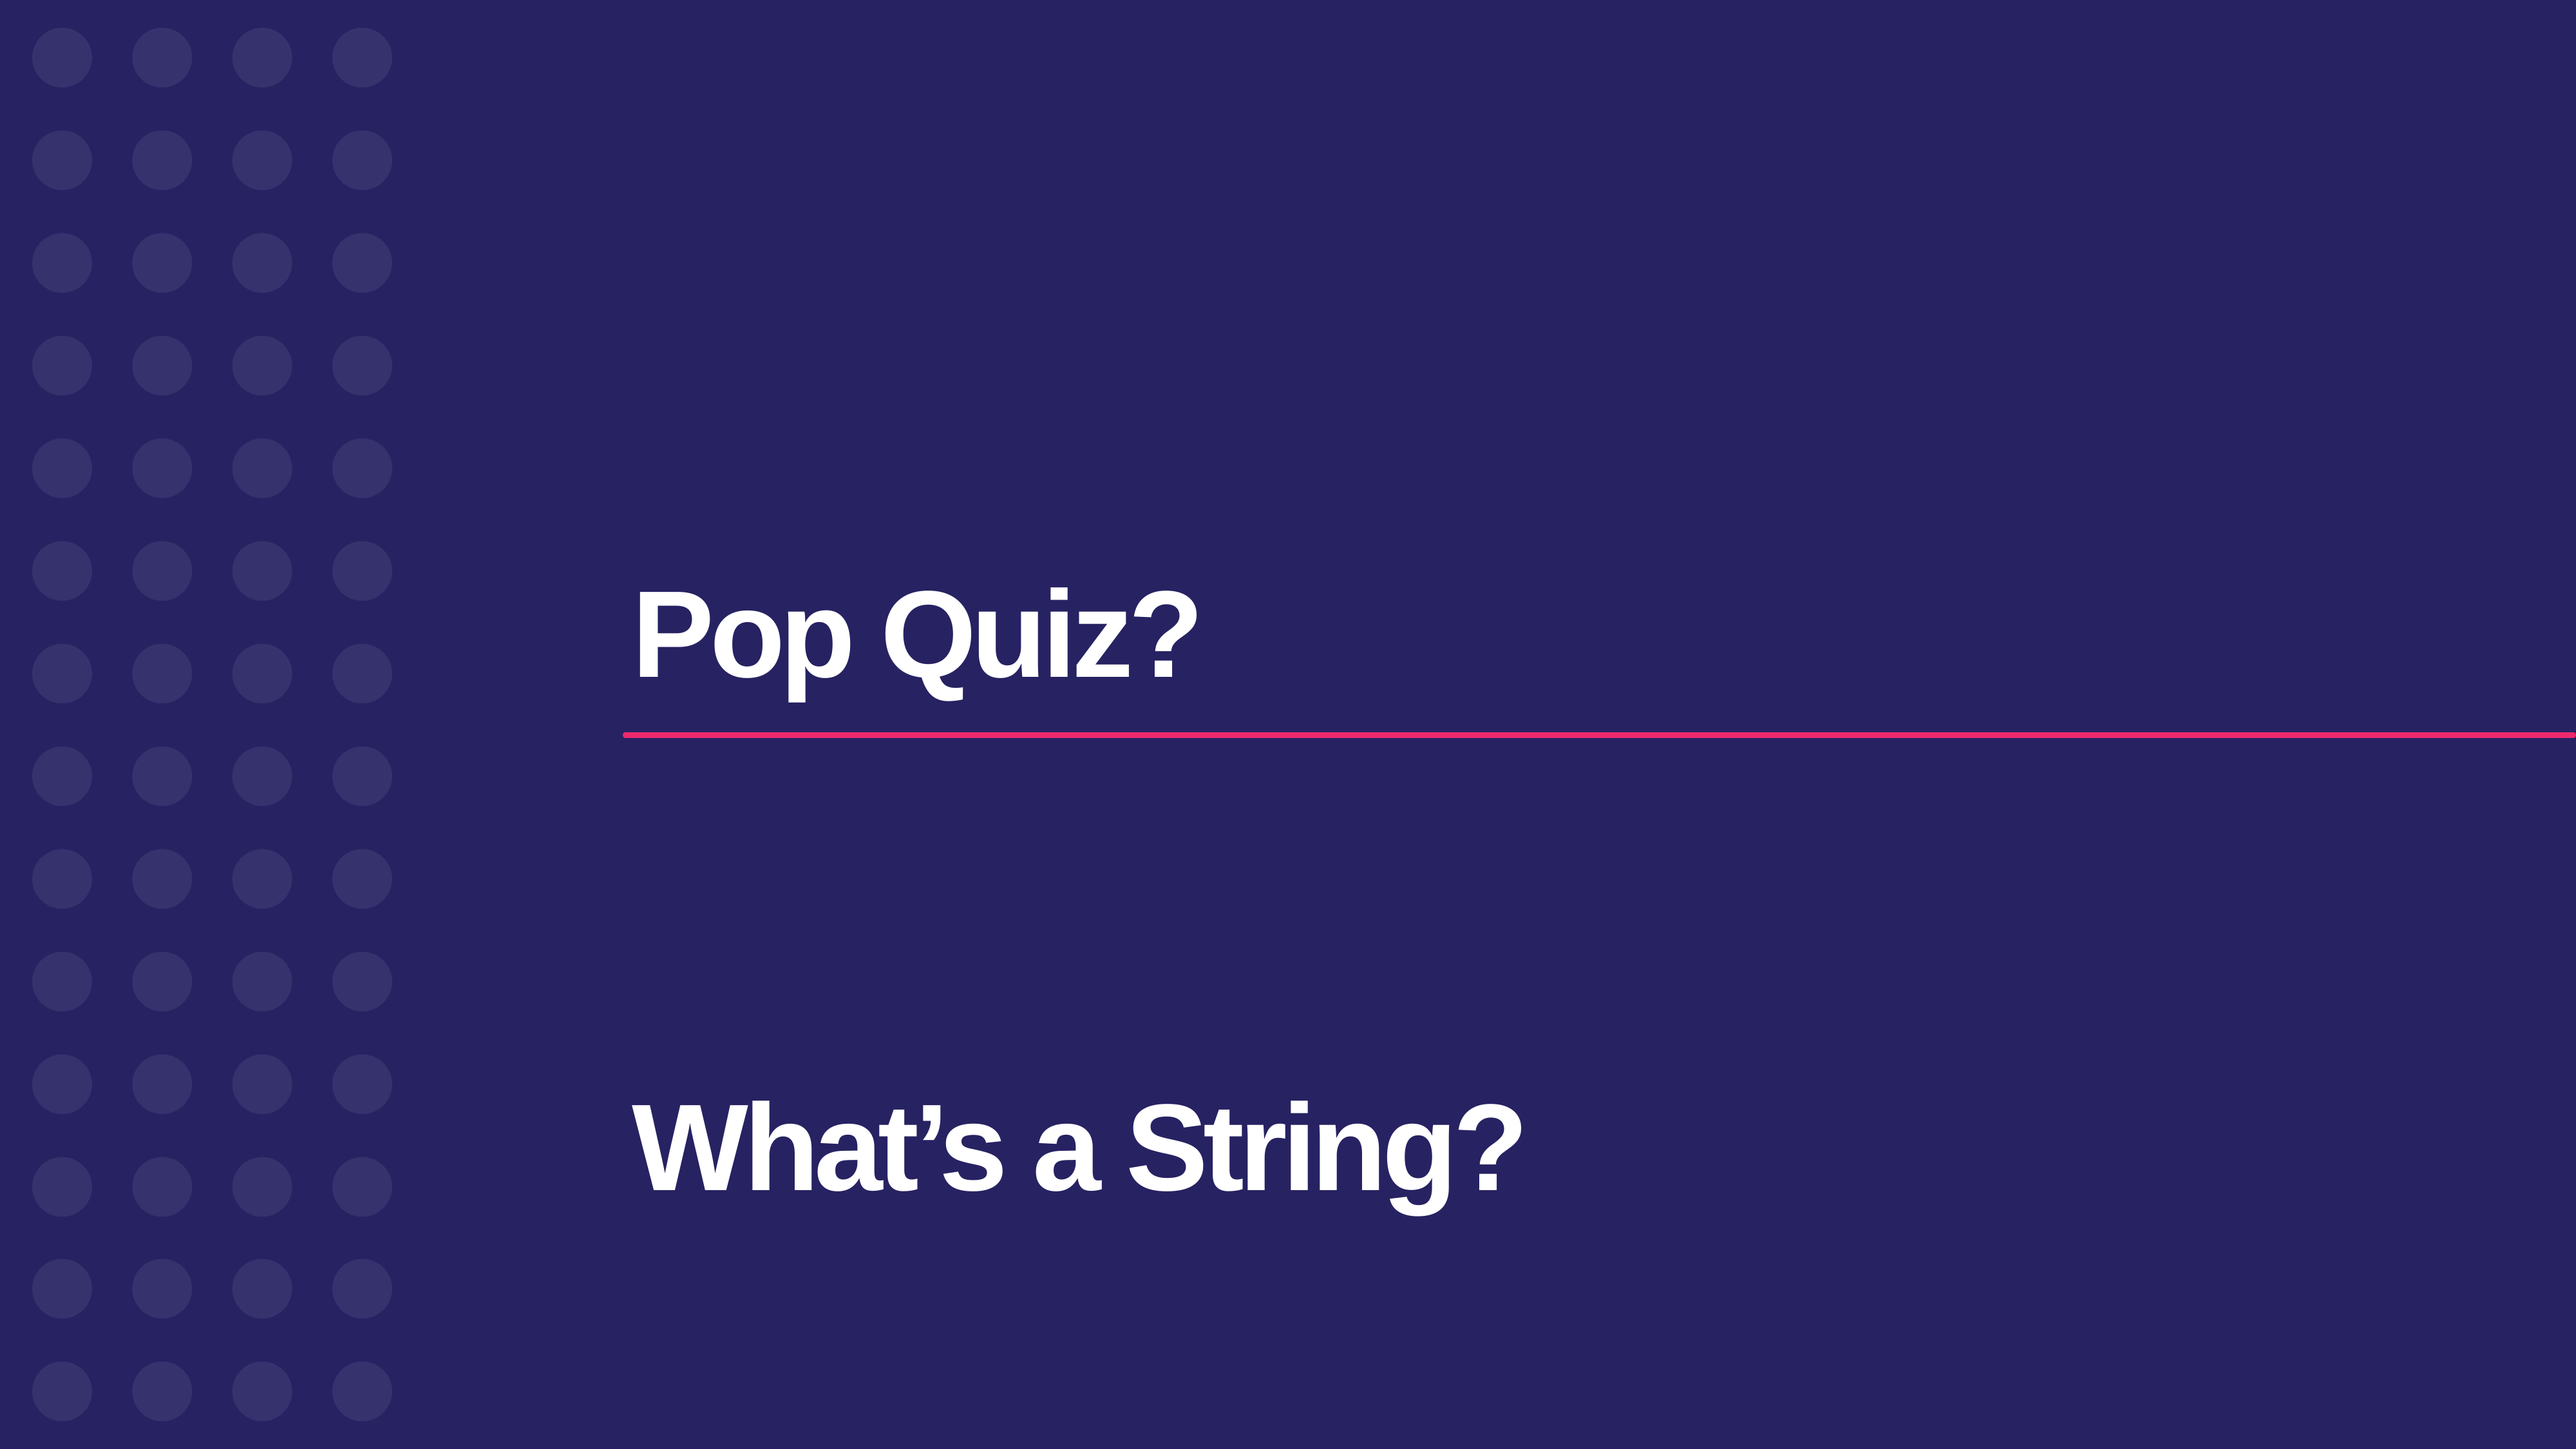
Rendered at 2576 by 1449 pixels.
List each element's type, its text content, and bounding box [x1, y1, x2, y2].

picture [2367, 732, 2576, 738]
text_box What’s a String? [627, 677, 2367, 1220]
picture [623, 732, 627, 738]
title Pop Quiz? [627, 164, 2368, 707]
